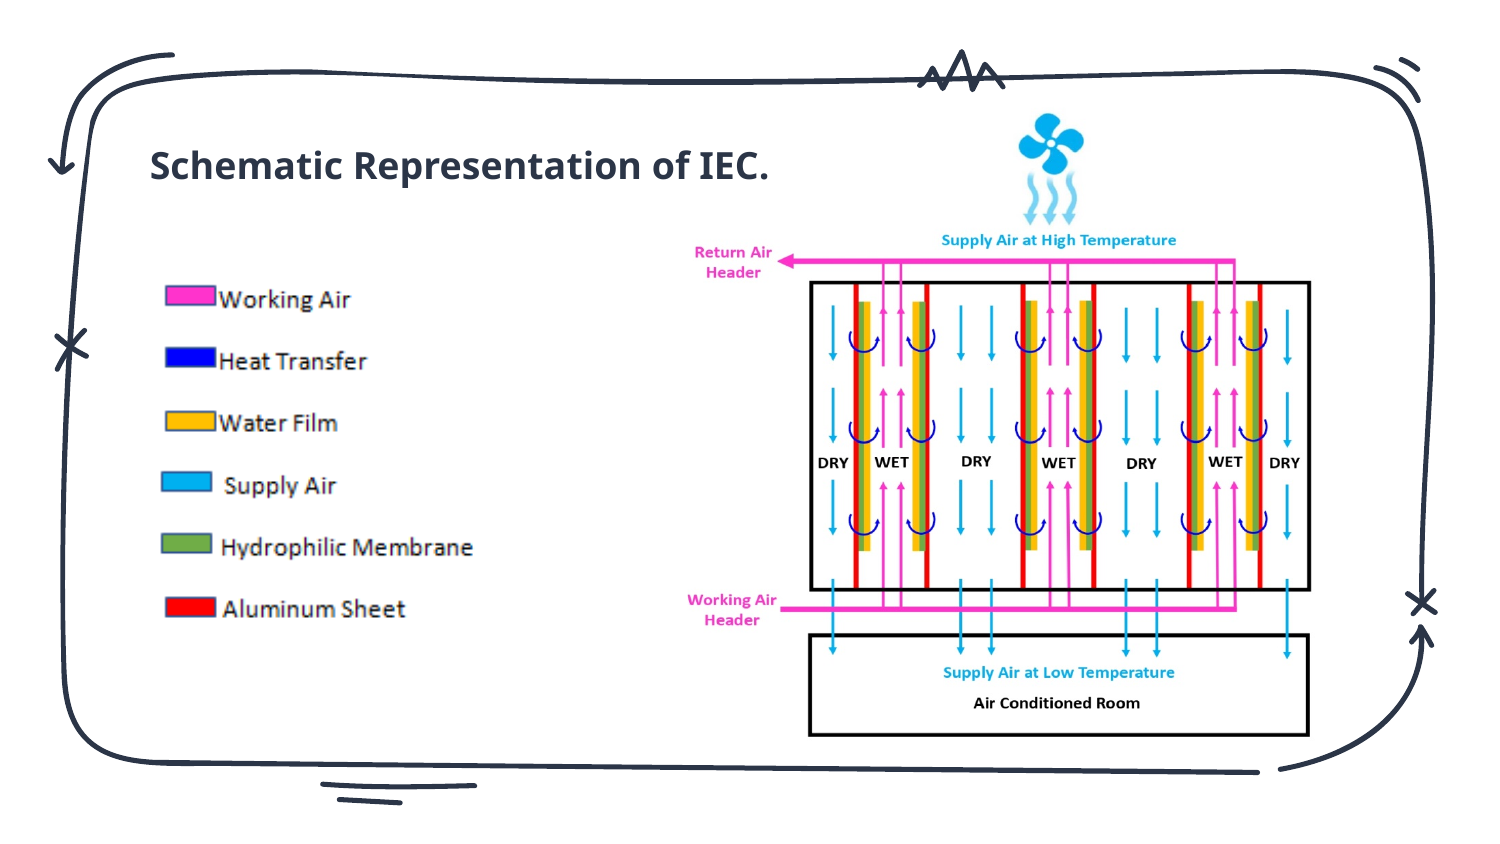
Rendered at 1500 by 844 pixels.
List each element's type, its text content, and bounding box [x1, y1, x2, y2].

picture [138, 259, 519, 657]
text_box Schematic Representation of IEC. [134, 134, 682, 195]
picture [687, 102, 1319, 741]
